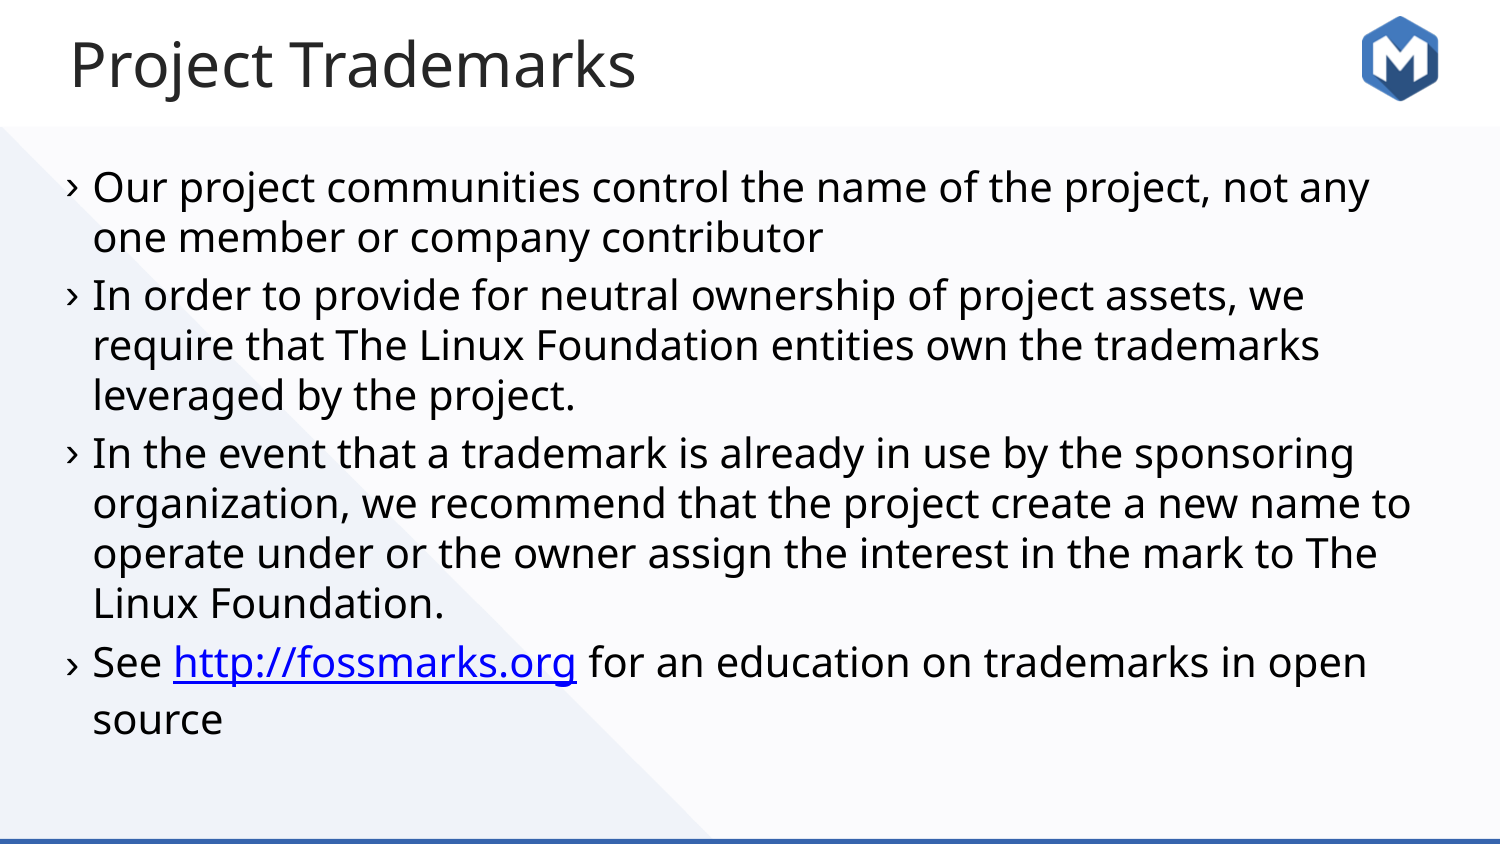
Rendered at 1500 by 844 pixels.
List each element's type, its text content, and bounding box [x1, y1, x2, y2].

list Our project communities control the name of the project, not any one member or company contributor In order to provide for neutral ownership of project assets, we require that The Linux Foundation entities own the trademarks leveraged by the project. In the event that a trademark is already in use by the sponsoring organization, we recommend that the project create a new name to operate under or the owner assign the interest in the mark to The Linux Foundation. See http://fossmarks.org for an education on trademarks in open source [52, 154, 1425, 671]
title Project Trademarks [54, 26, 1350, 100]
picture [1362, 16, 1440, 102]
